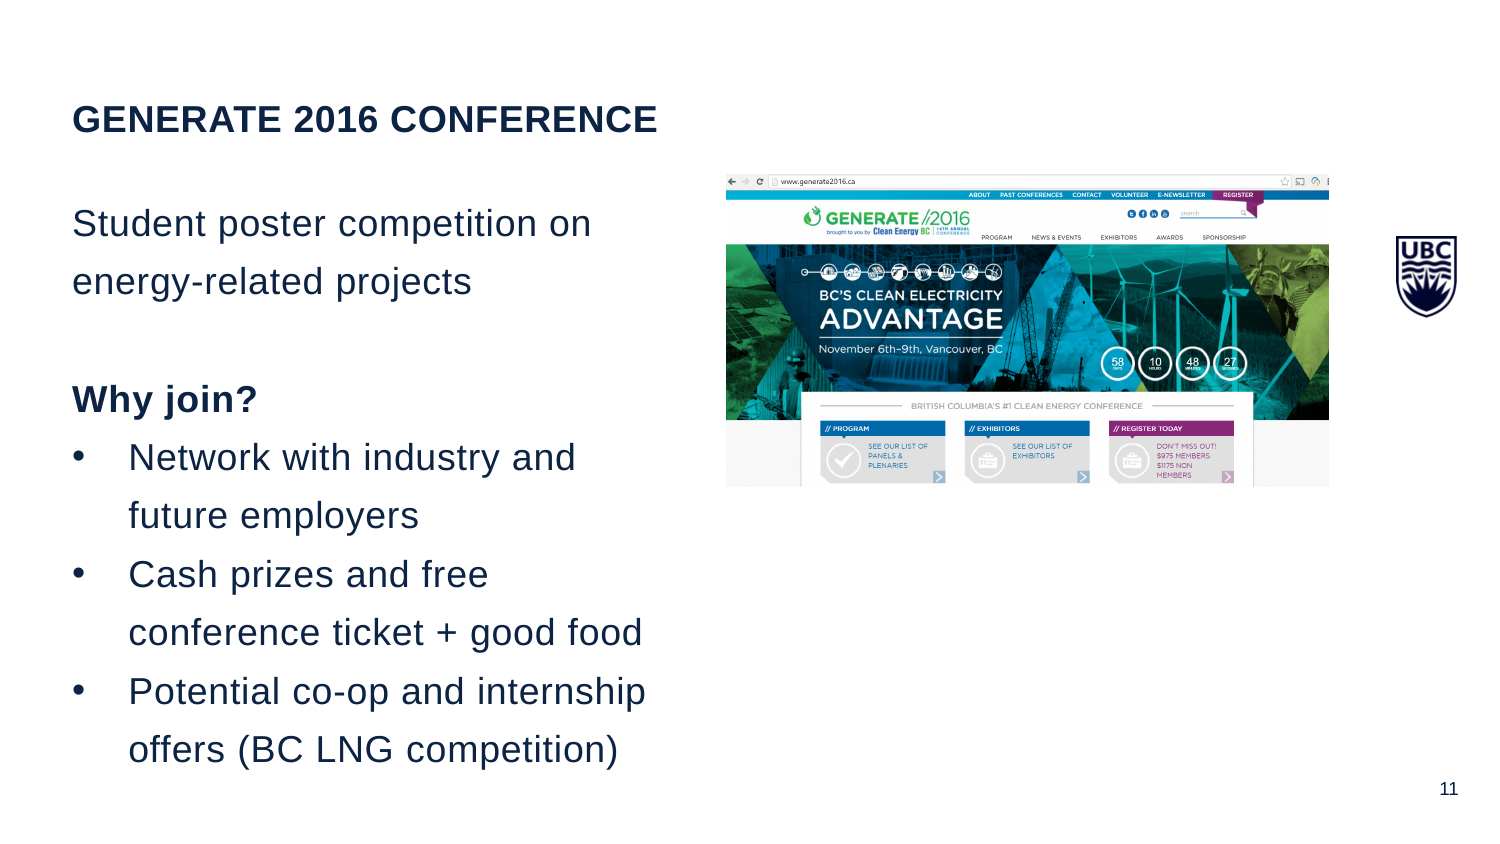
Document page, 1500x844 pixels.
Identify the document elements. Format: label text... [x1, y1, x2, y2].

picture [726, 174, 1330, 487]
list Generate 2016 conference [71, 67, 1329, 170]
picture [1396, 236, 1457, 318]
list Student poster competition on energy-related projects Why join? Network with industry and future employers Cash prizes and free conference ticket + good food Potential co-op and internship offers (BC LNG competition) [71, 185, 656, 788]
